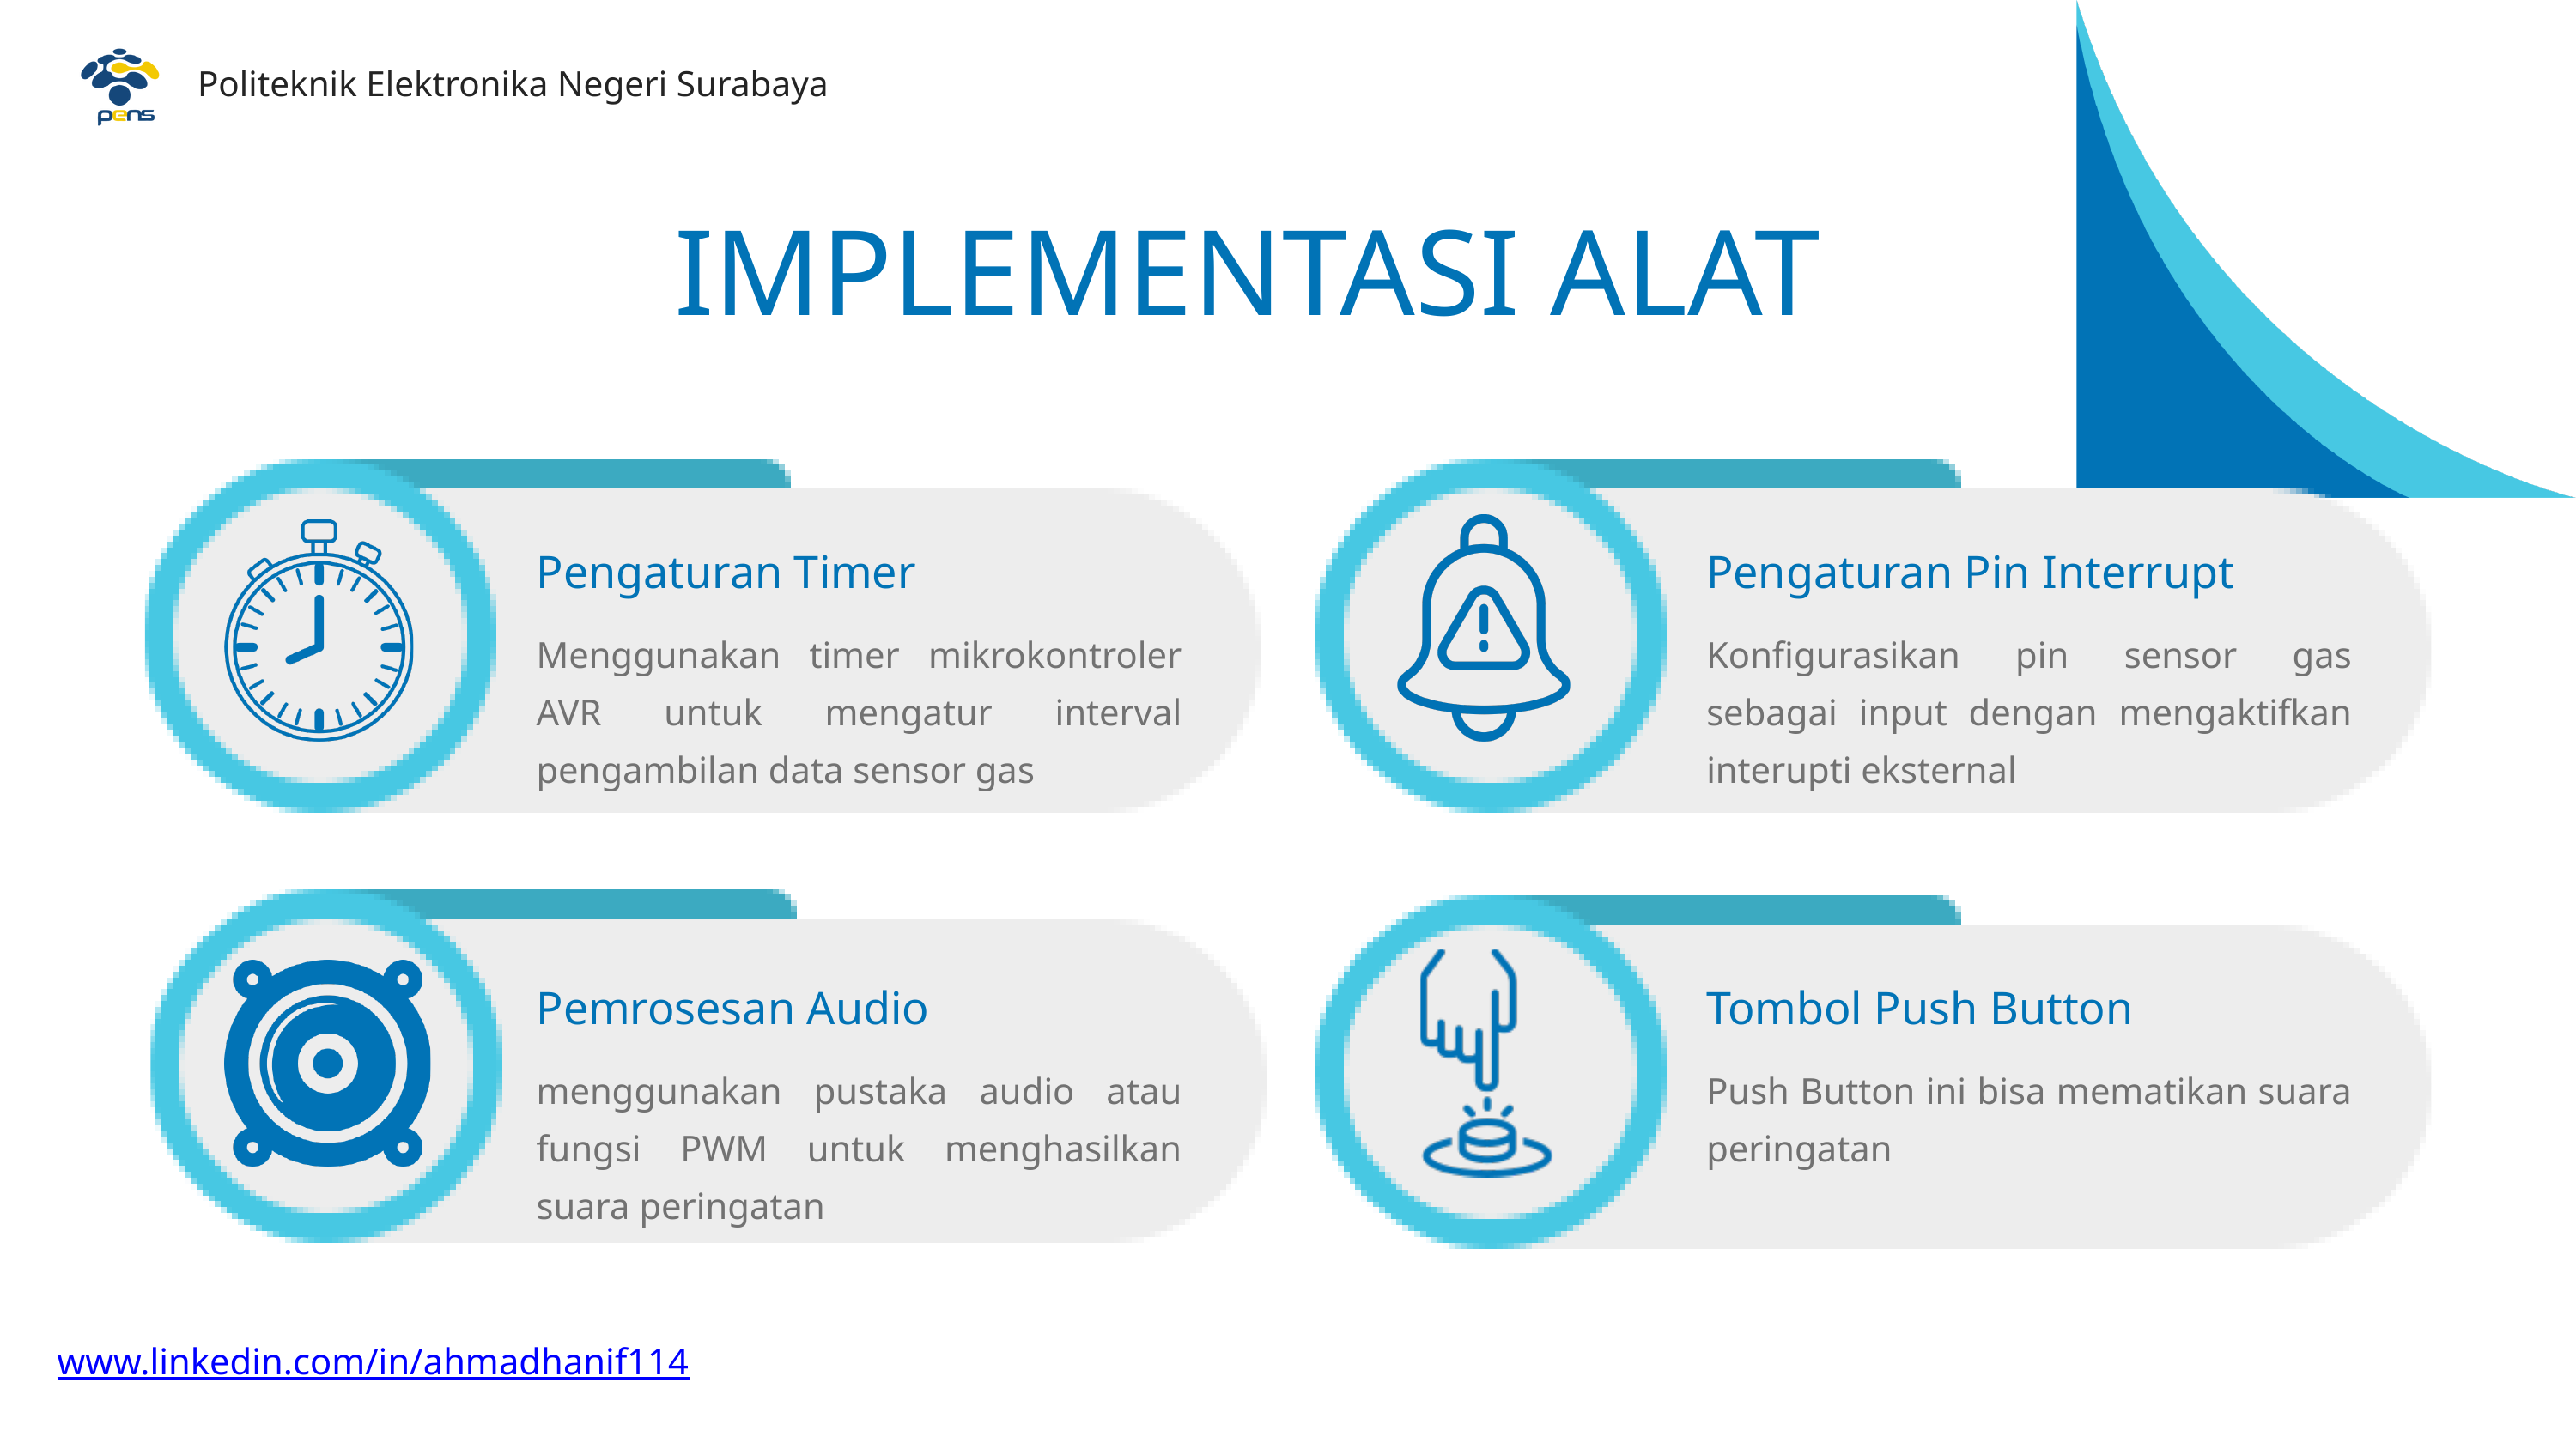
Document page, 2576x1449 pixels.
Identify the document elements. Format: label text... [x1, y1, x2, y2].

text_box [150, 889, 1267, 1243]
text_box [224, 960, 431, 1167]
text_box menggunakan pustaka audio atau fungsi PWM untuk menghasilkan suara peringatan [536, 1054, 1182, 1227]
text_box [224, 519, 414, 742]
text_box [1315, 895, 2432, 1249]
text_box [2076, 0, 2576, 498]
text_box [1420, 949, 1553, 1178]
text_box [1315, 459, 2432, 813]
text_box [40, 42, 987, 131]
text_box www.linkedin.com/in/ahmadhanif114 [57, 1360, 709, 1388]
text_box Push Button ini bisa mematikan suara peringatan [1706, 1054, 2353, 1169]
text_box [1397, 514, 1571, 742]
text_box Konfigurasikan pin sensor gas sebagai input dengan mengaktifkan interupti eksternal [1706, 618, 2353, 791]
text_box Pemrosesan Audio [536, 989, 1182, 1034]
text_box Pengaturan Timer [536, 553, 1182, 598]
text_box Menggunakan timer mikrokontroler AVR untuk mengatur interval pengambilan data sensor gas [536, 618, 1182, 791]
text_box Pengaturan Pin Interrupt [1706, 553, 2353, 598]
text_box [144, 459, 1261, 813]
text_box Tombol Push Button [1706, 989, 2353, 1034]
text_box IMPLEMENTASI ALAT [674, 232, 1902, 339]
